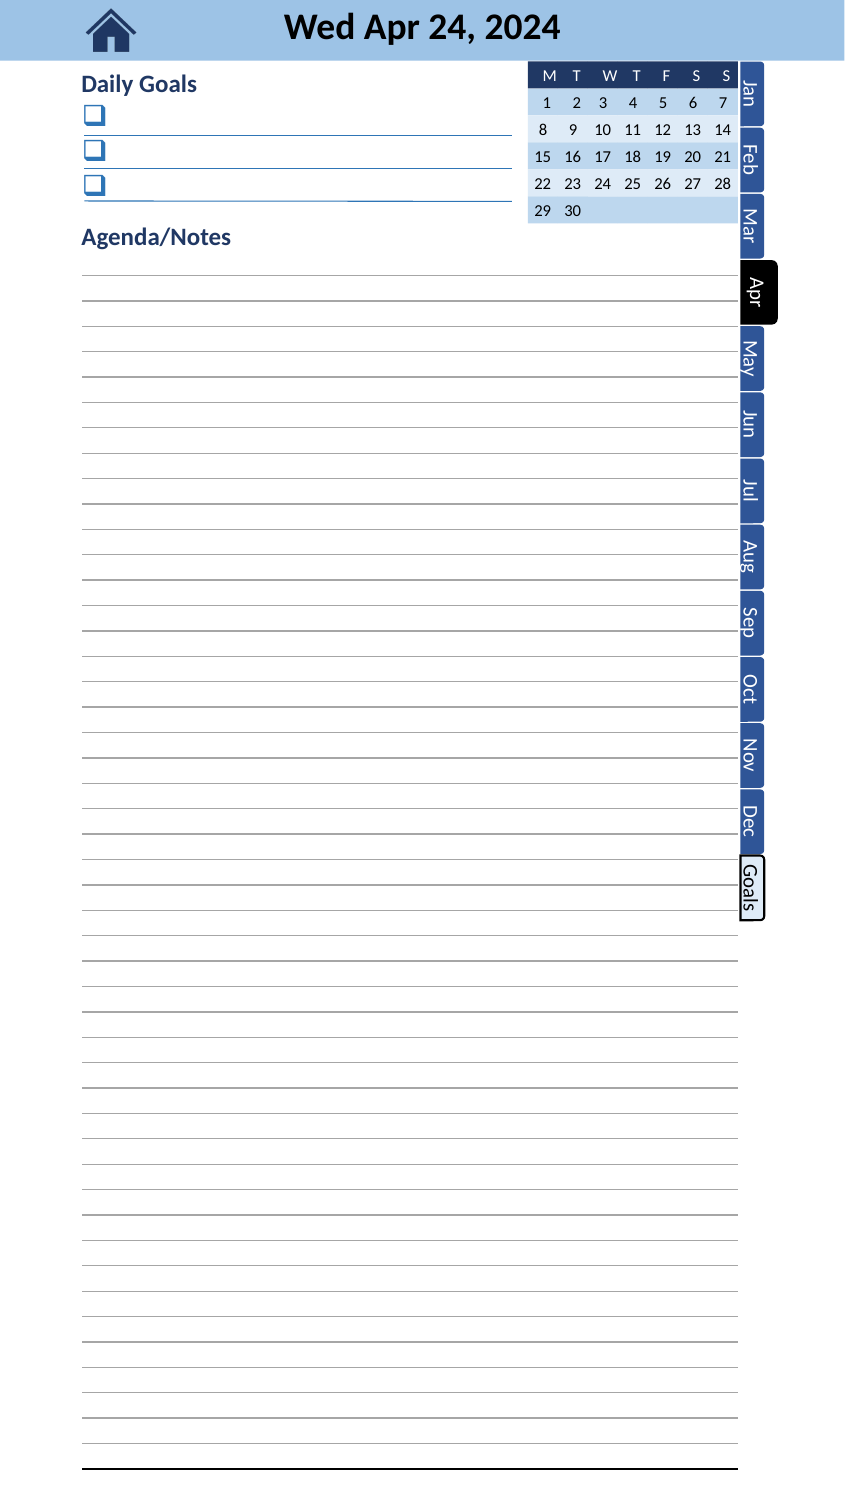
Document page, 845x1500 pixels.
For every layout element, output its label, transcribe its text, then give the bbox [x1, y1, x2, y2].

picture [82, 1, 140, 59]
list Wed Apr 24, 2024 [190, 0, 655, 61]
